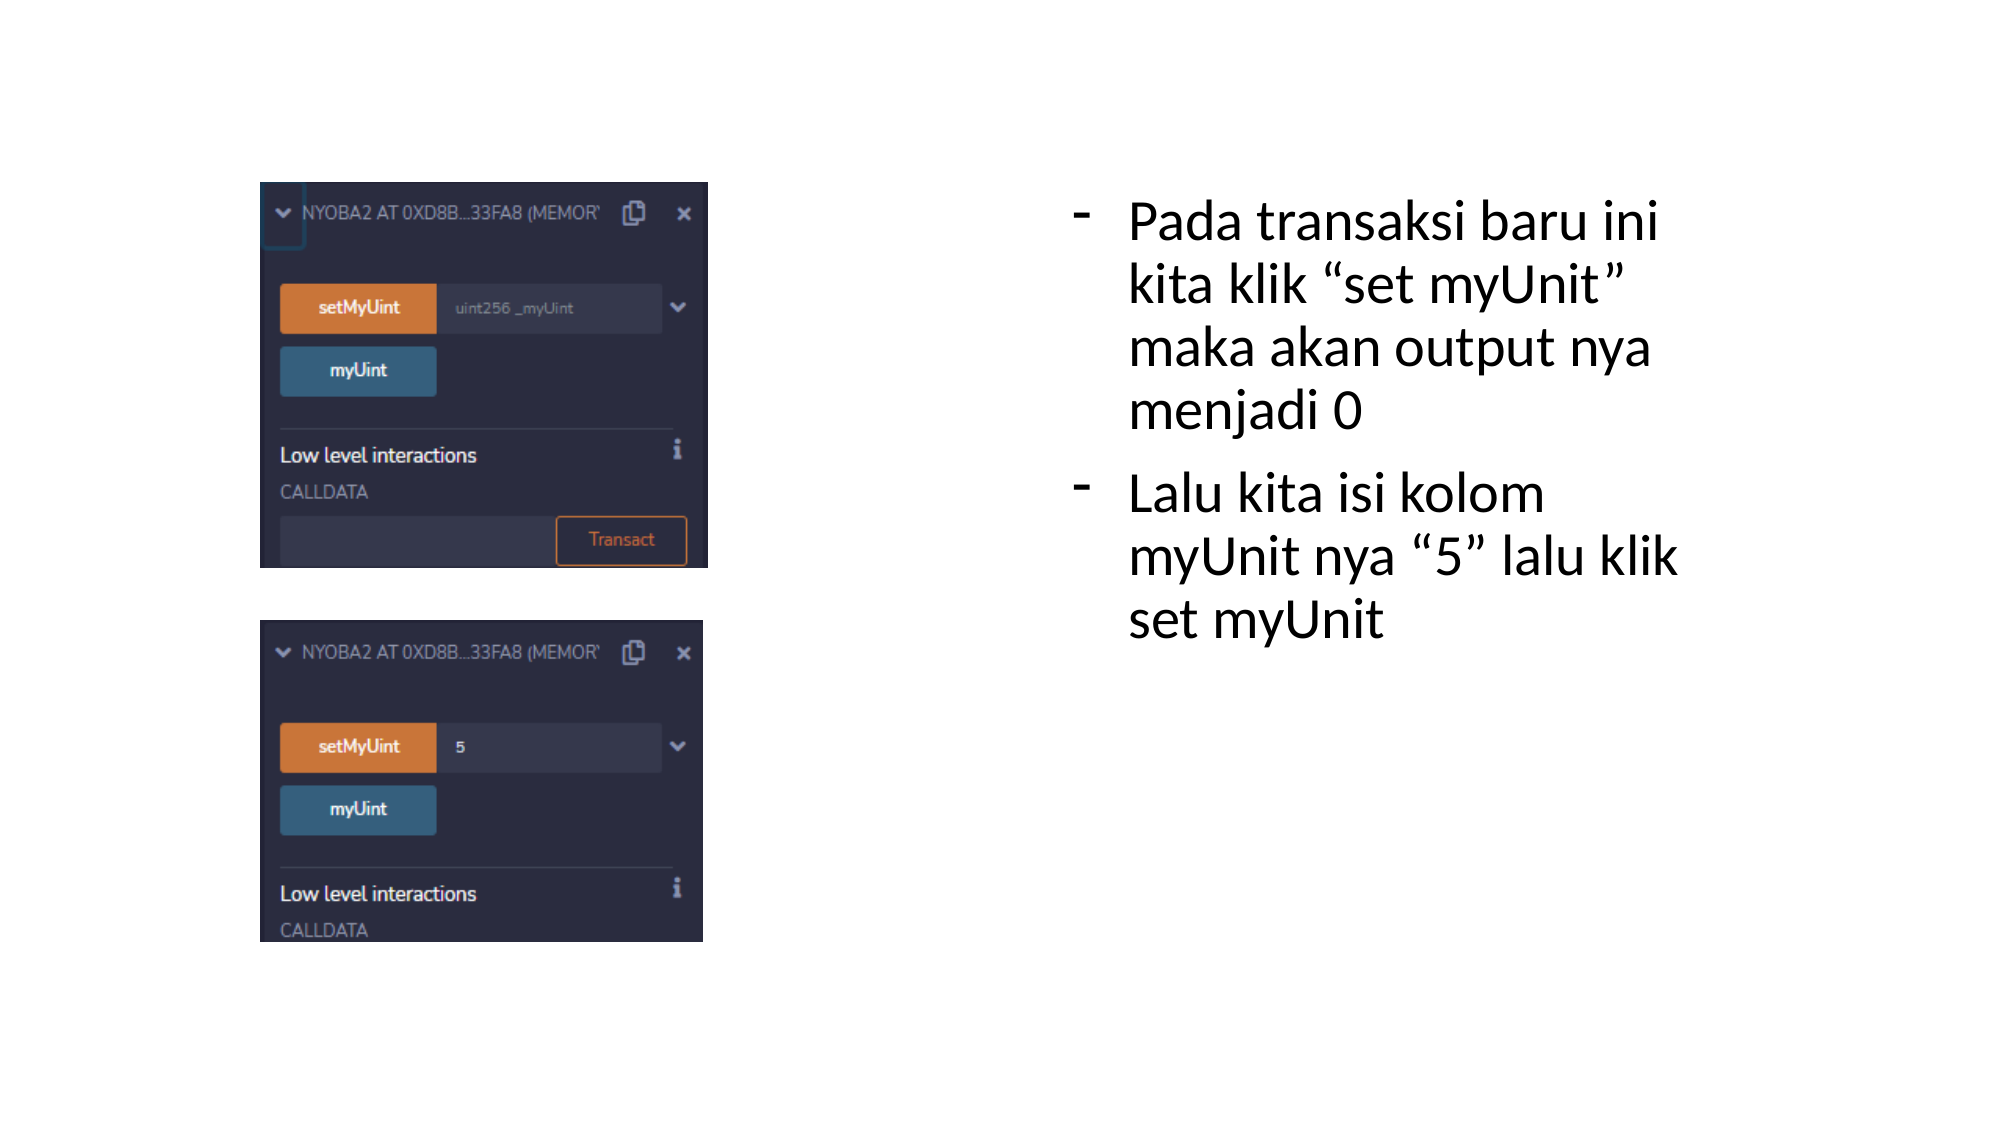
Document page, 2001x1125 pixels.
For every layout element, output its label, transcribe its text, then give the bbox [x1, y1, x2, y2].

picture [260, 620, 703, 943]
list Pada transaksi baru ini kita klik “set myUnit” maka akan output nya menjadi 0 Lalu kita isi kolom myUnit nya “5” lalu klik set myUnit [1057, 182, 1740, 1027]
picture [260, 182, 708, 568]
